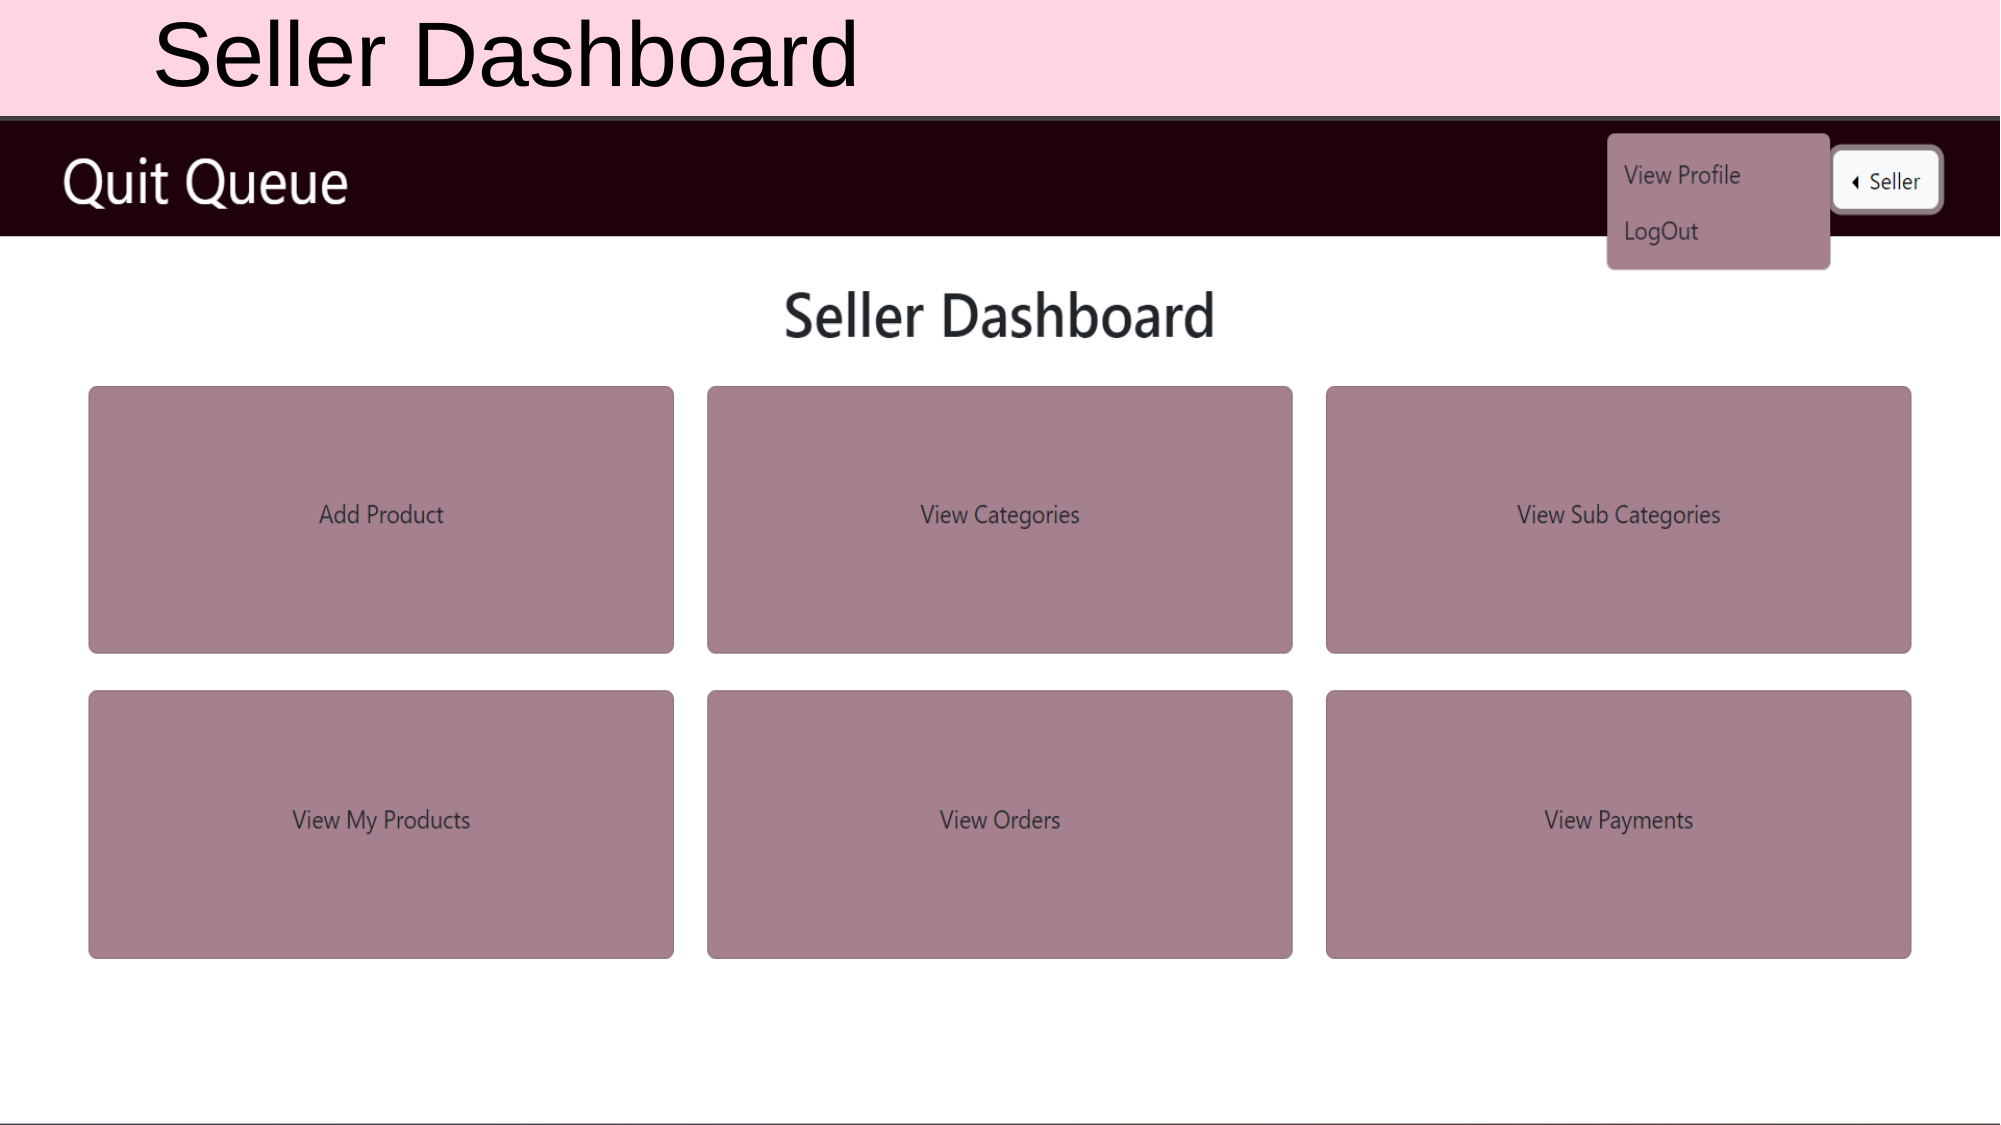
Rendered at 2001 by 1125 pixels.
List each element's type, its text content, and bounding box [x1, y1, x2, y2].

picture [0, 116, 2000, 1125]
title Seller Dashboard [137, 0, 1863, 116]
